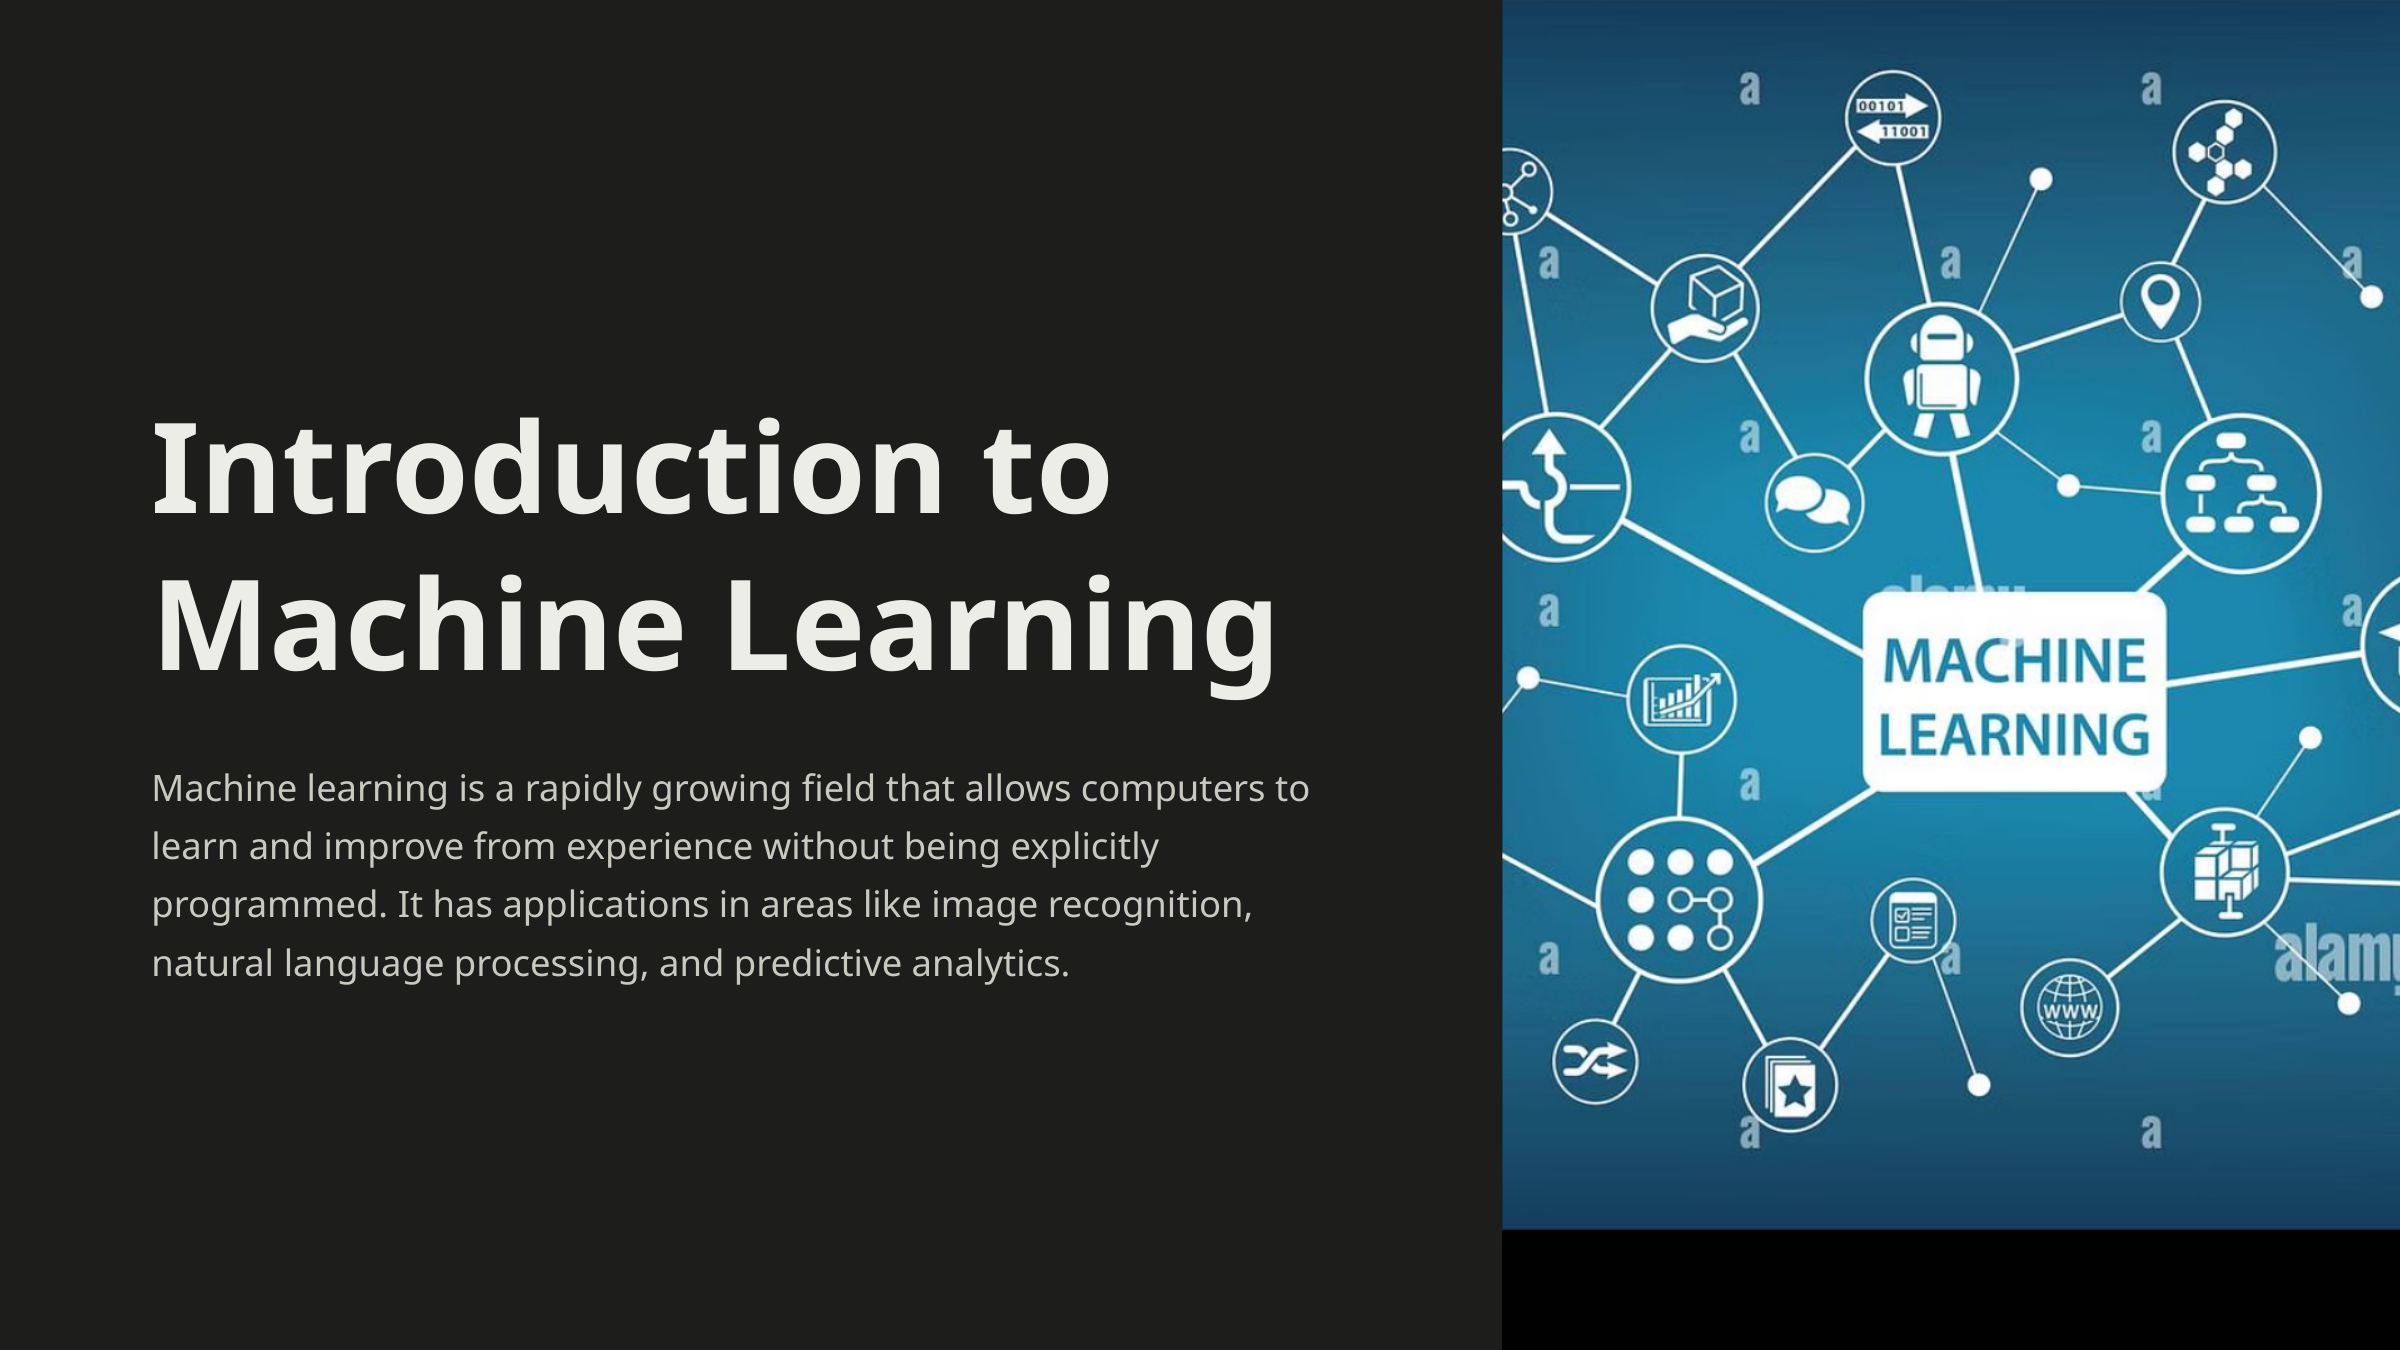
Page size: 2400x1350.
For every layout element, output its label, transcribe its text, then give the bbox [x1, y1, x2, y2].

text_box [0, 0, 1501, 1350]
text_box Introduction to Machine Learning [136, 373, 1364, 689]
picture [1501, 0, 2400, 1350]
text_box Machine learning is a rapidly growing field that allows computers to learn and improve from experience without being explicitly programmed. It has applications in areas like image recognition, natural language processing, and predictive analytics. [136, 742, 1364, 977]
